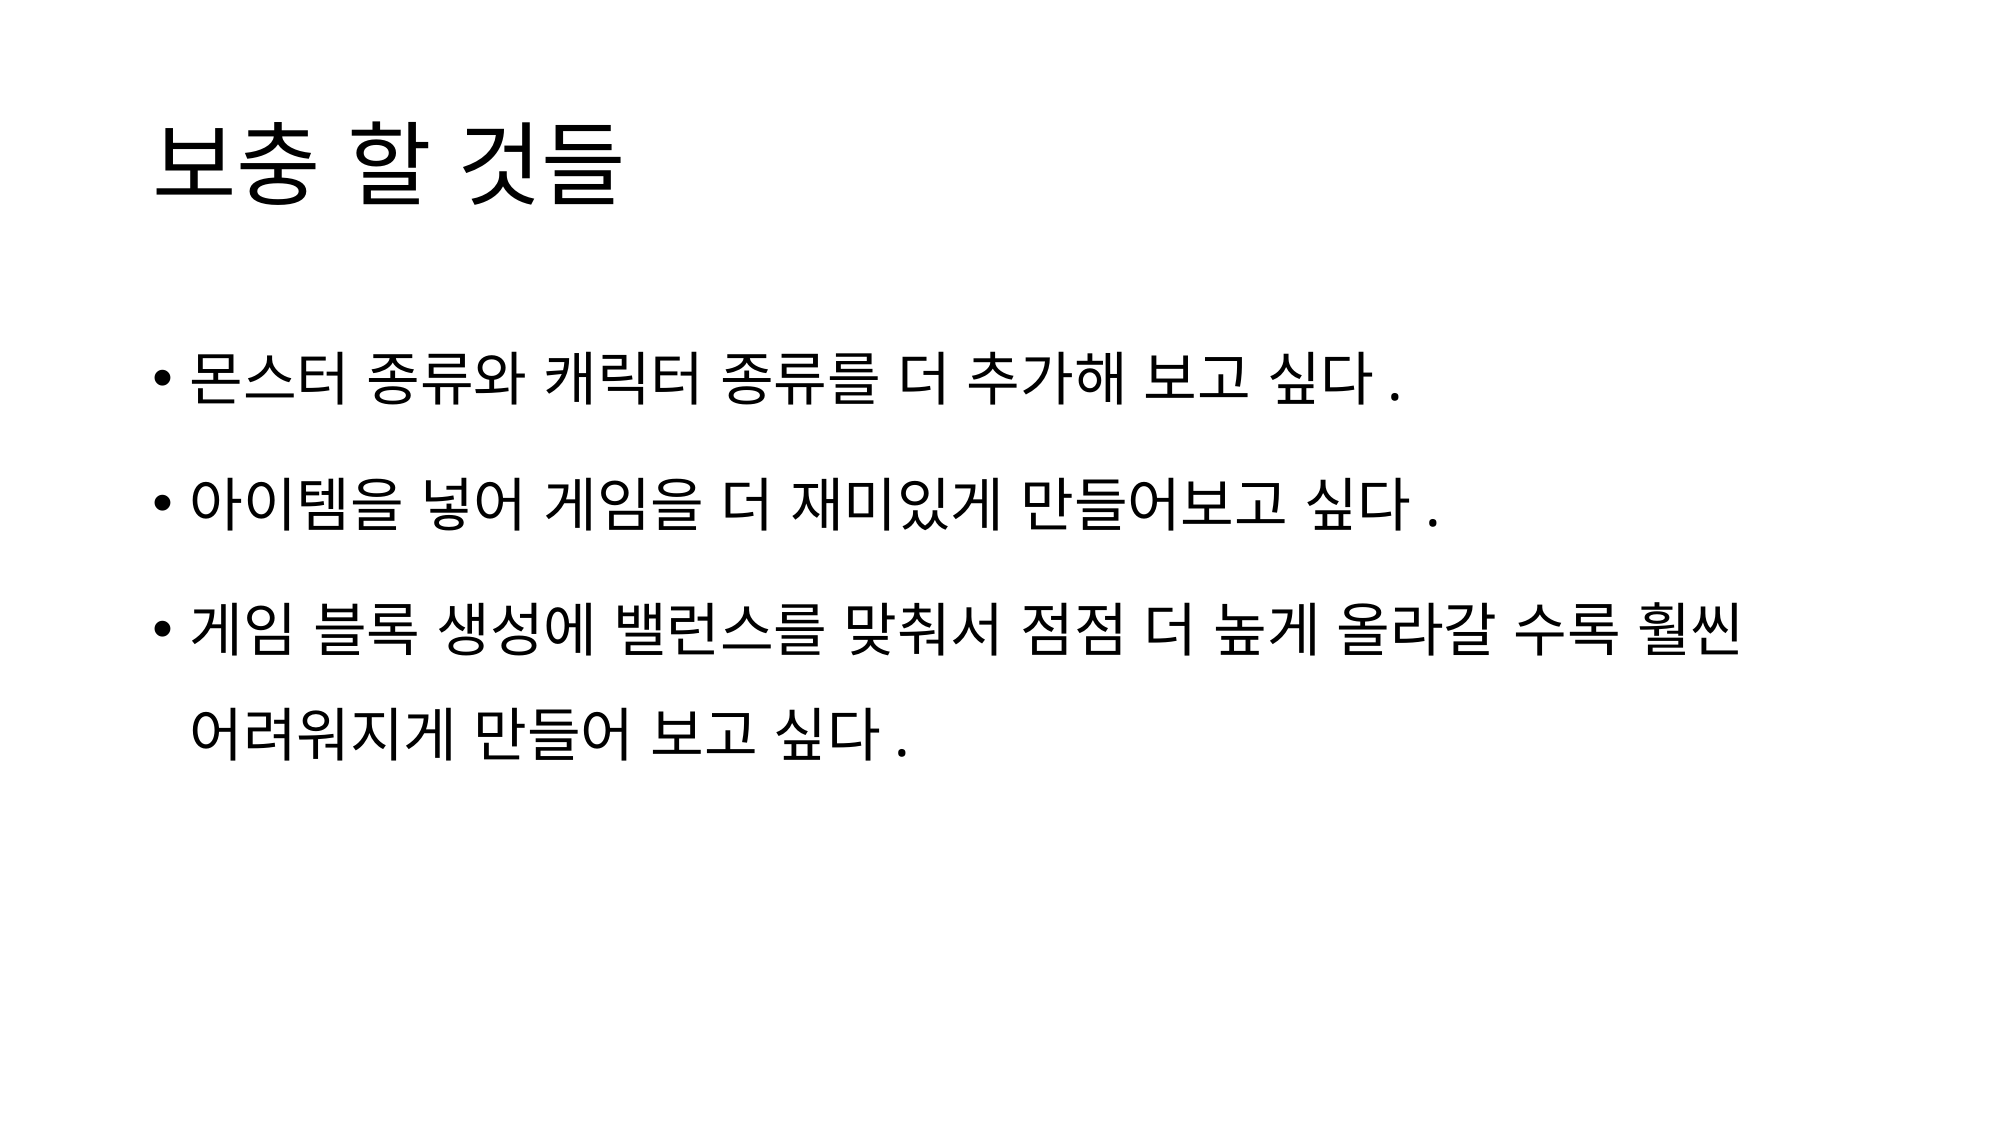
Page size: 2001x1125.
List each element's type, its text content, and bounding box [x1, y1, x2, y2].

list 몬스터 종류와 캐릭터 종류를 더 추가해 보고 싶다. 아이템을 넣어 게임을 더 재미있게 만들어보고 싶다. 게임 블록 생성에 밸런스를 맞춰서 점점 더 높게 올라갈 수록 훨씬 어려워지게 만들어 보고 싶다. [137, 299, 1863, 1066]
title 보충 할 것들 [137, 59, 1863, 278]
